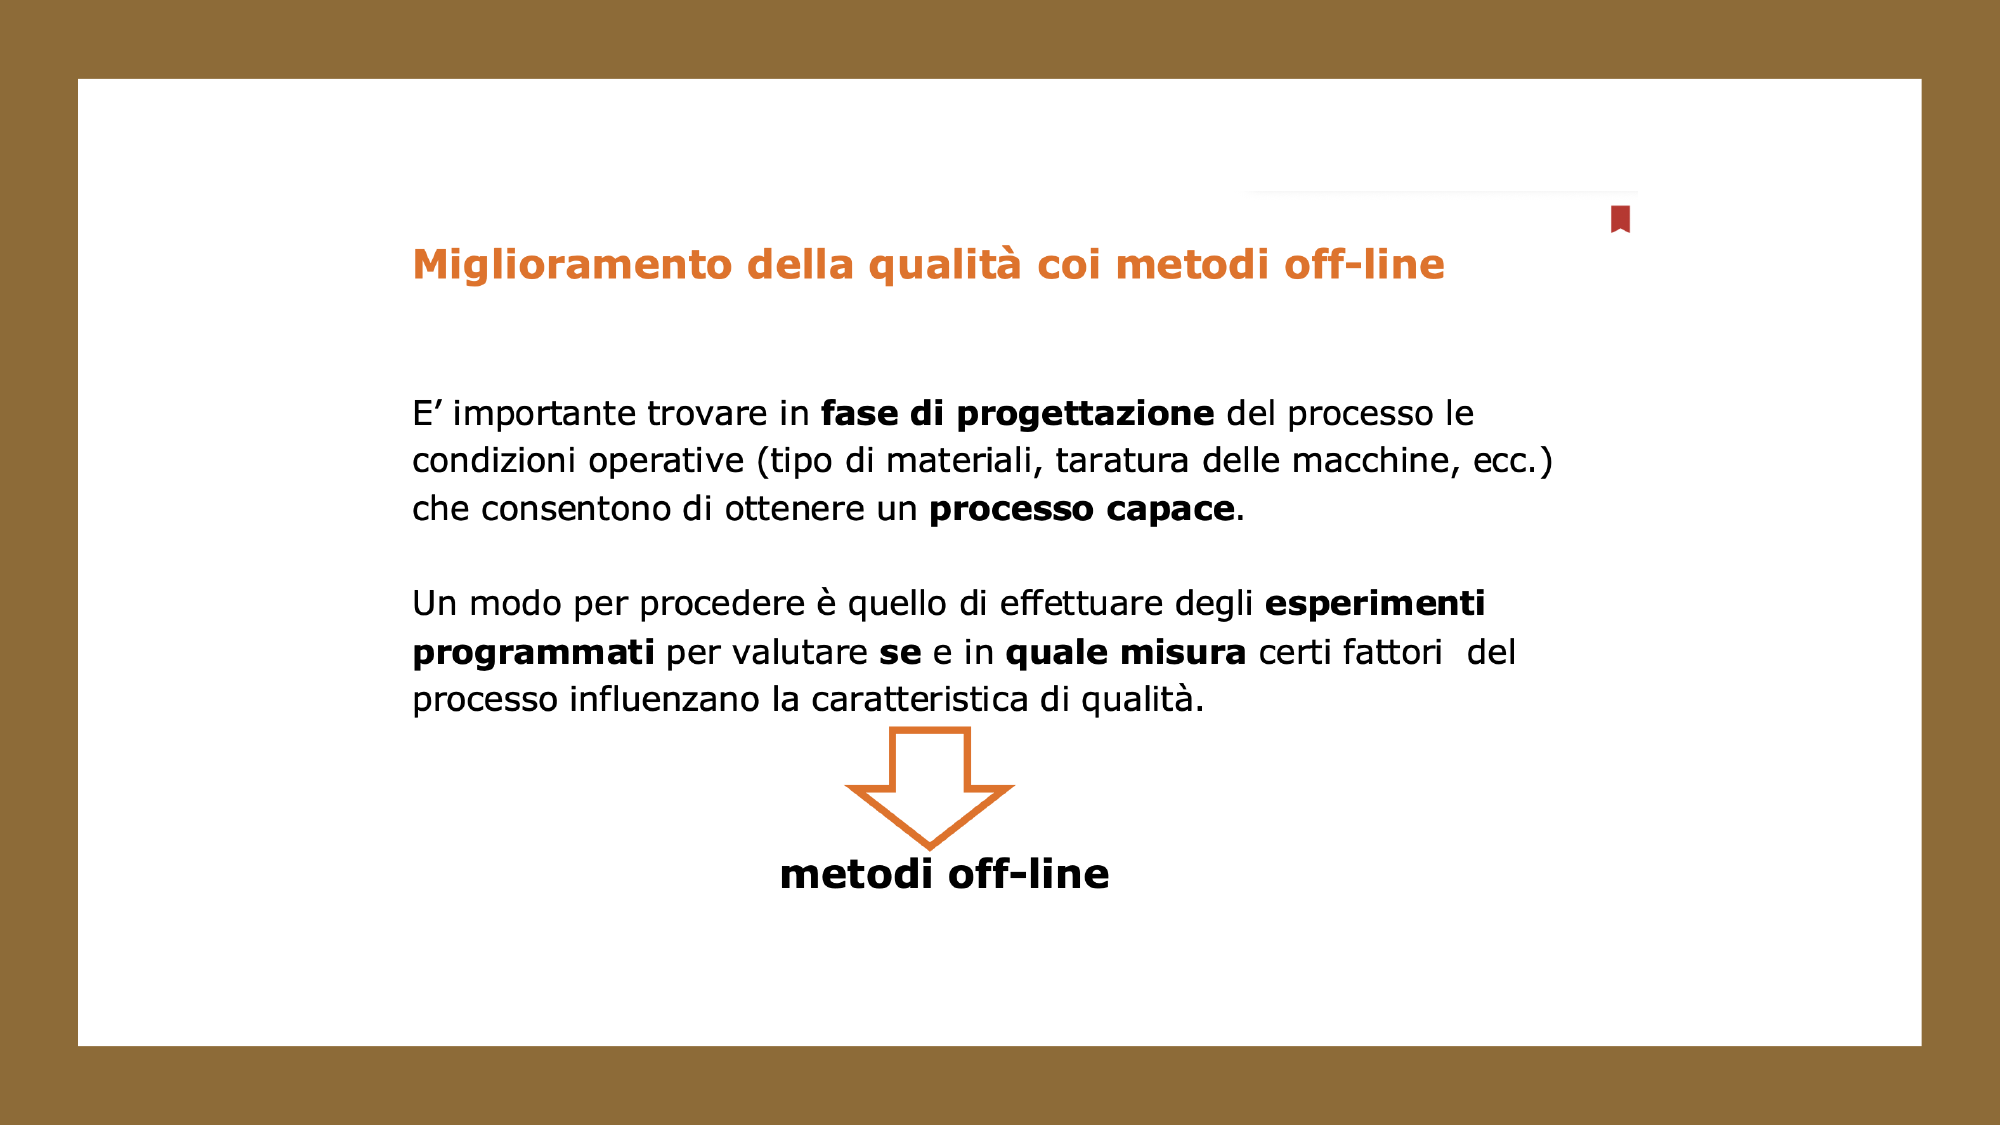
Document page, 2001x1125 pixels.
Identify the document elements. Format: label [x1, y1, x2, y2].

picture [361, 191, 1638, 934]
text_box [77, 77, 1923, 1048]
text_box [0, 0, 2000, 1125]
